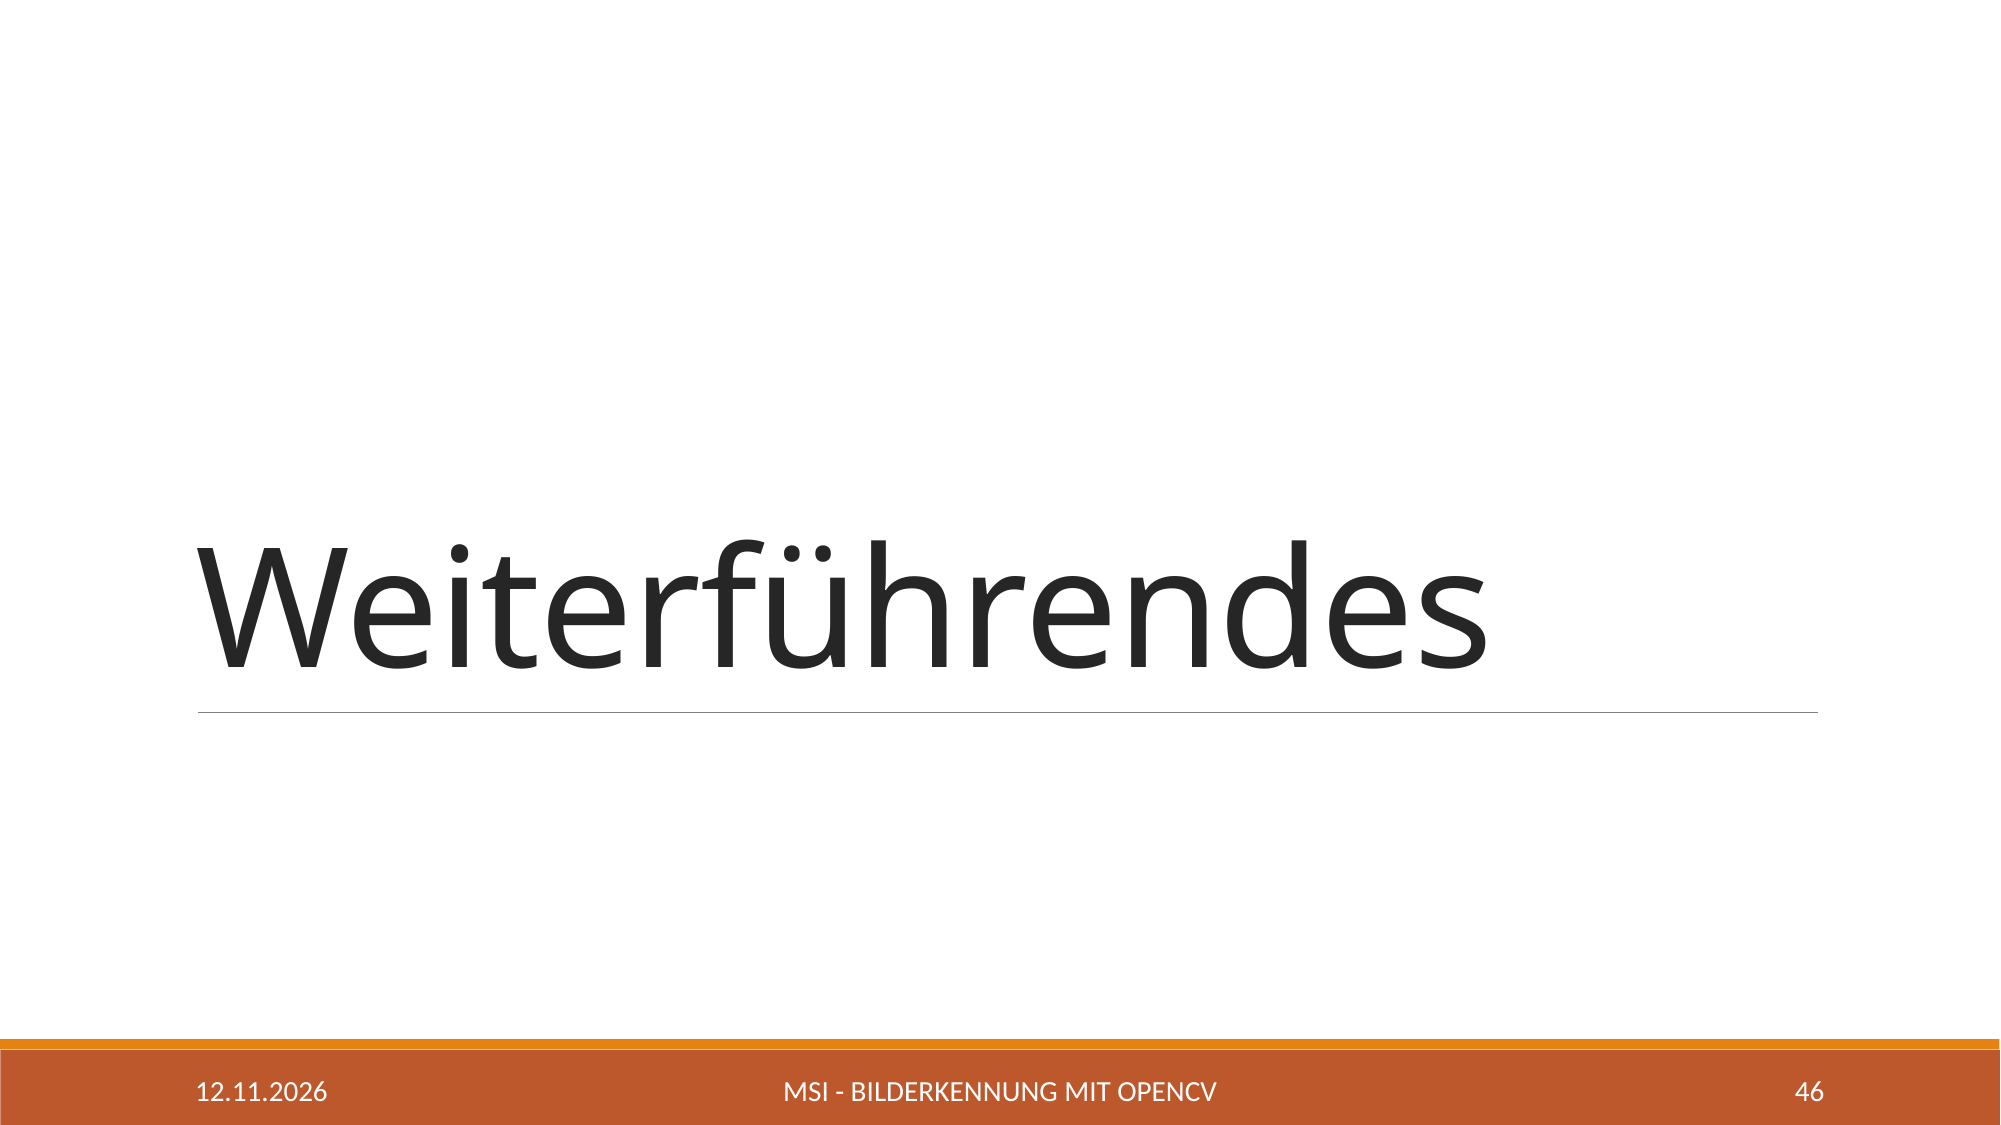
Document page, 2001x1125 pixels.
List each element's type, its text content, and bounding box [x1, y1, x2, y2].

footer MSI - Bilderkennung mit OpenCV [604, 1059, 1396, 1120]
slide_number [180, 1059, 586, 1120]
slide_number 46 [1624, 1059, 1840, 1120]
title Weiterführendes [180, 124, 1830, 710]
